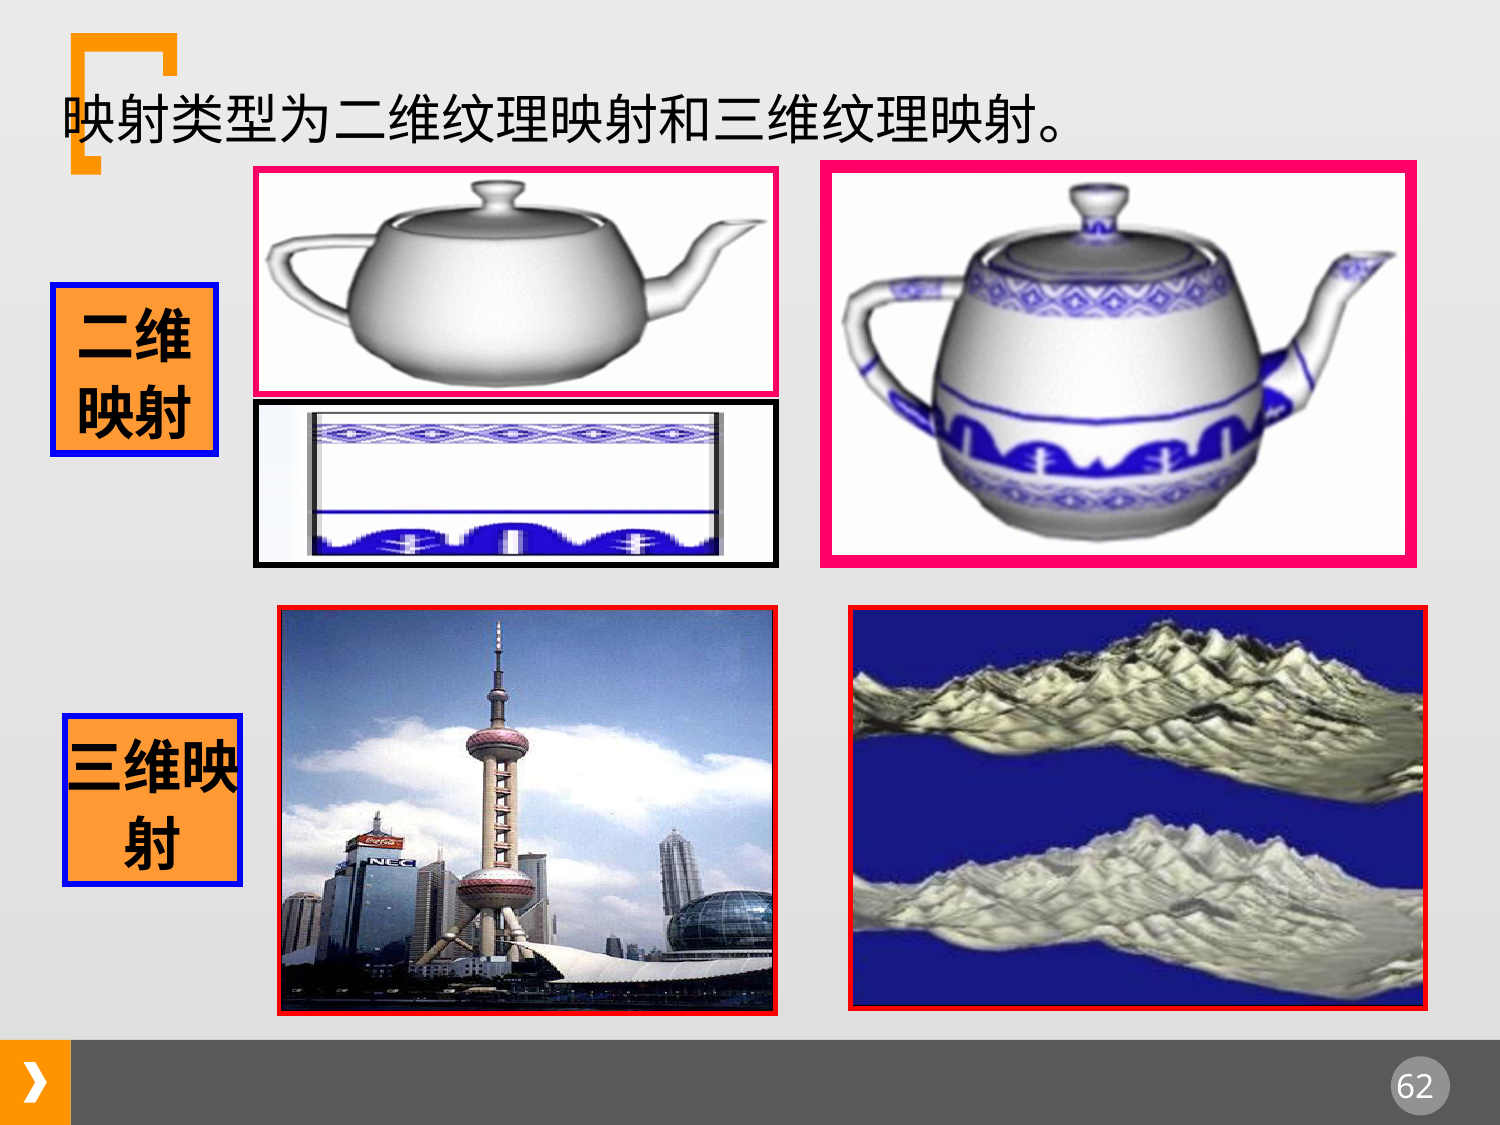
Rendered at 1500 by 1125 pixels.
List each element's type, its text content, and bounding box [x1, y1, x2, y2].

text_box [64, 609, 1424, 1012]
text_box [53, 172, 1405, 563]
text_box 映射类型为二维纹理映射和三维纹理映射。 [0, 78, 1500, 158]
